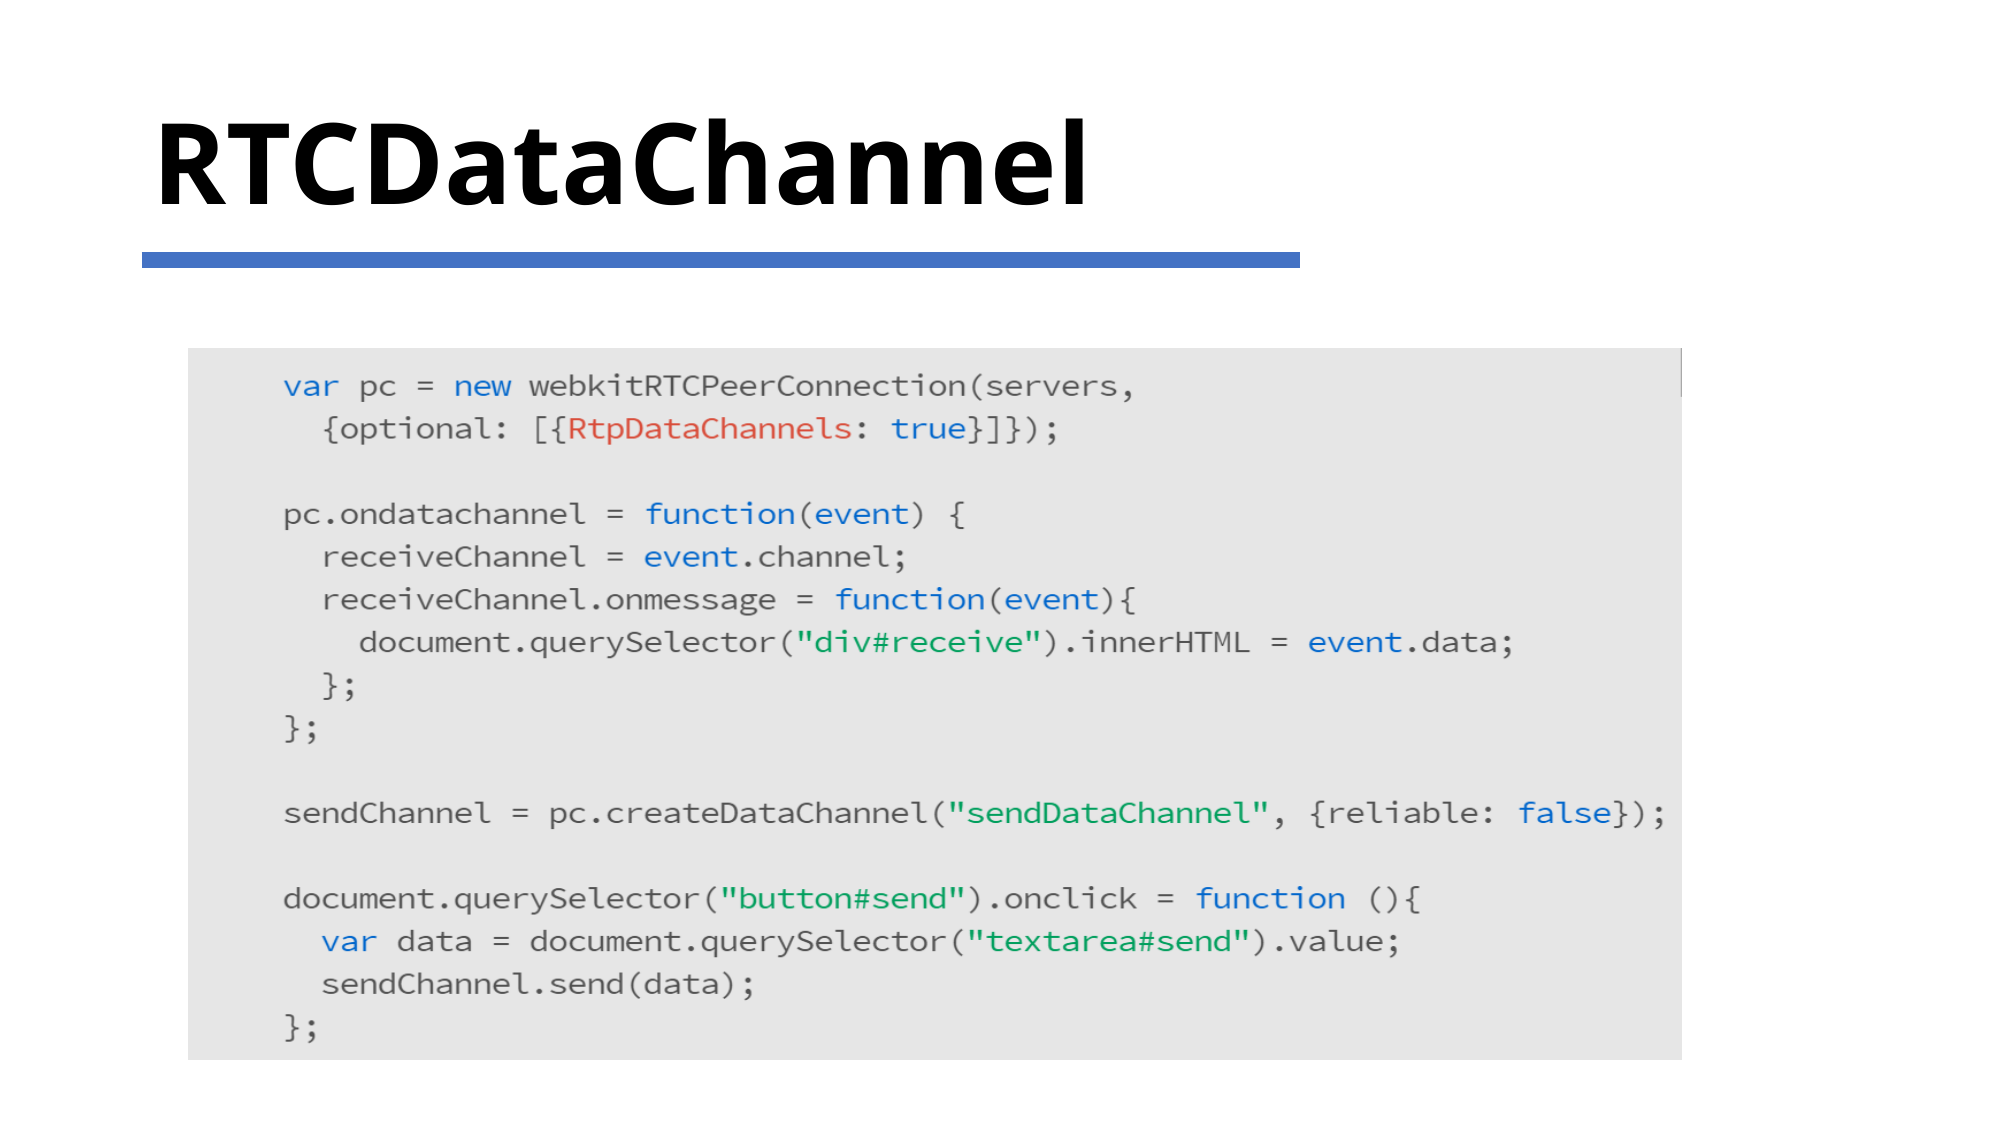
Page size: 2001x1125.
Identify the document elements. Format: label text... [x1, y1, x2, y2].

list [188, 346, 1682, 1060]
title RTCDataChannel [137, 59, 1863, 278]
